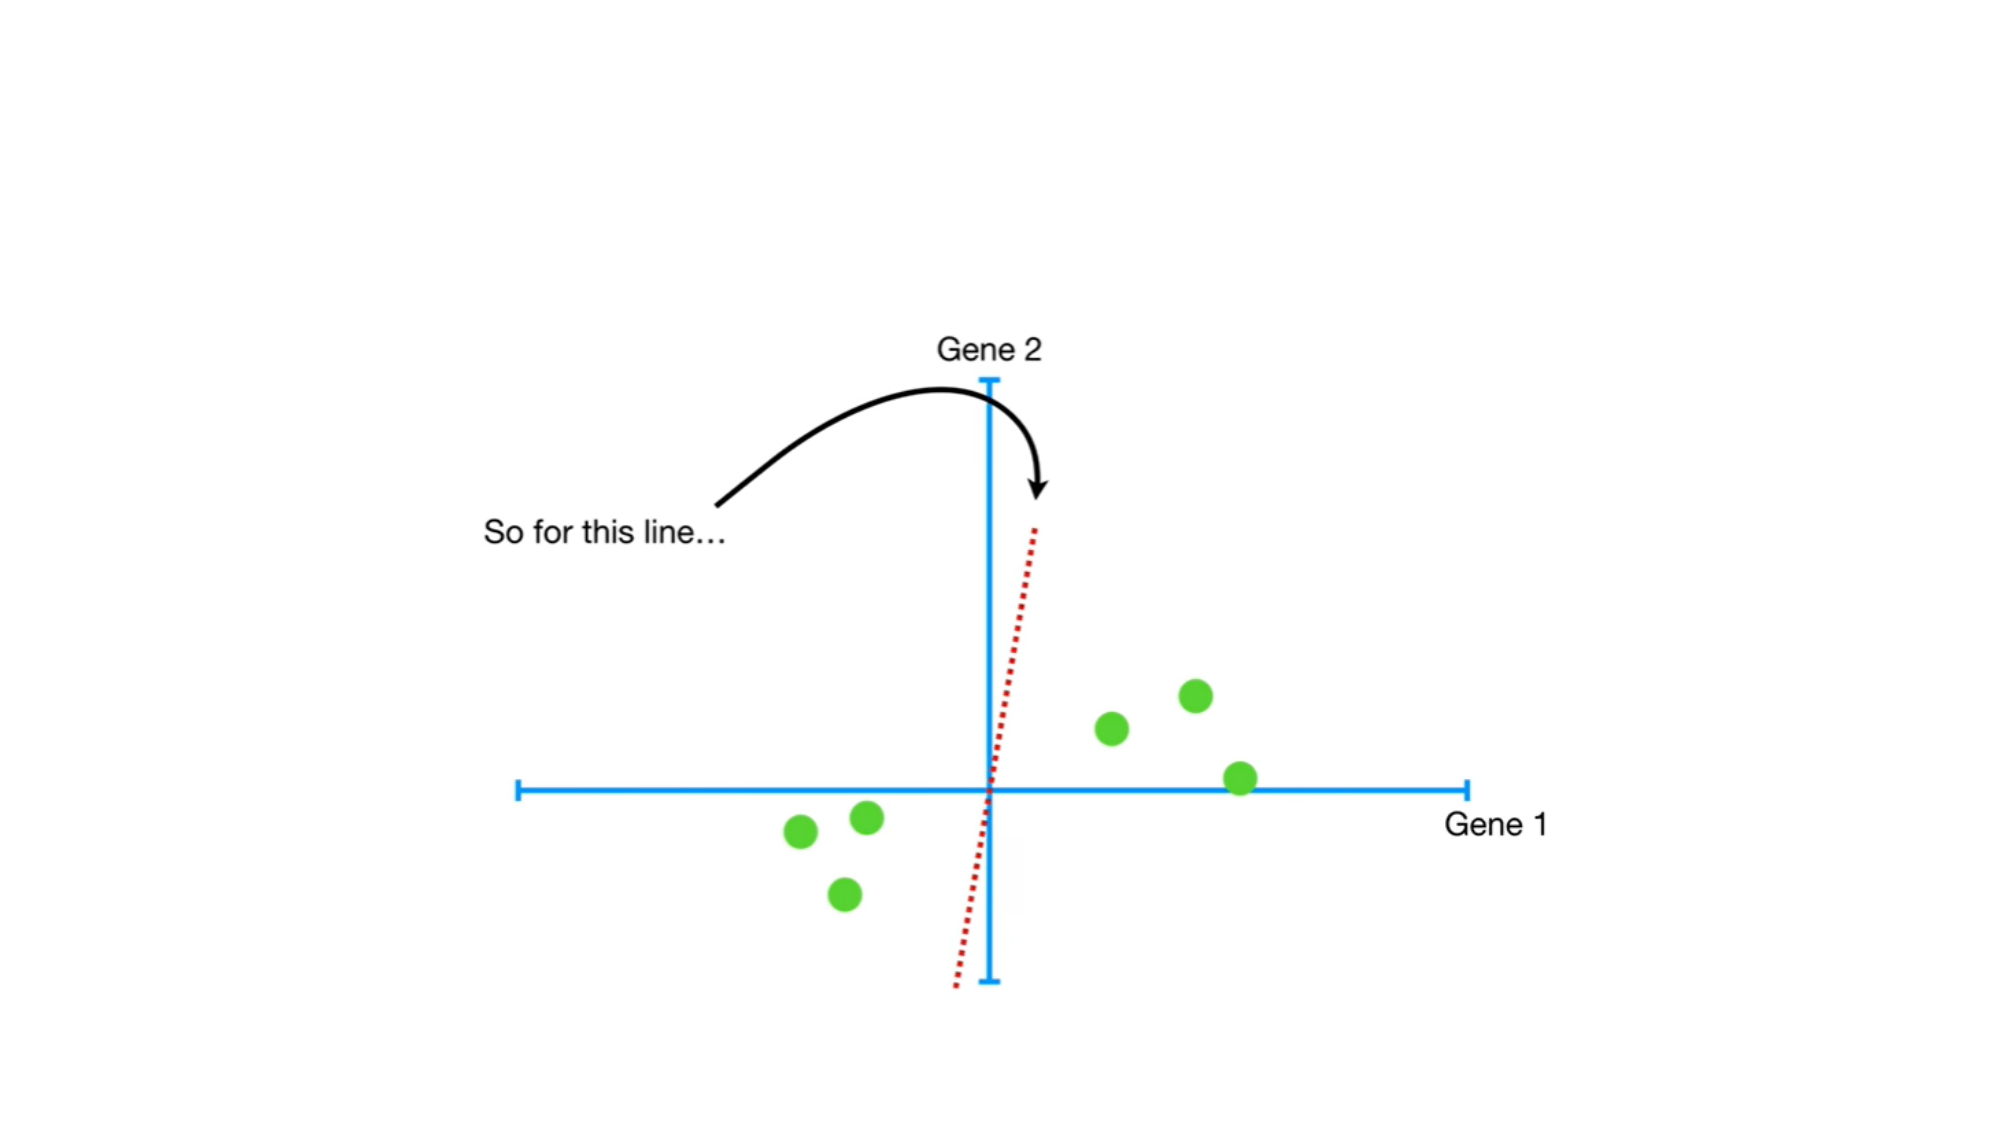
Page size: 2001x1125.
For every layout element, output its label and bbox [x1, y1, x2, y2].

list [427, 299, 1573, 1014]
